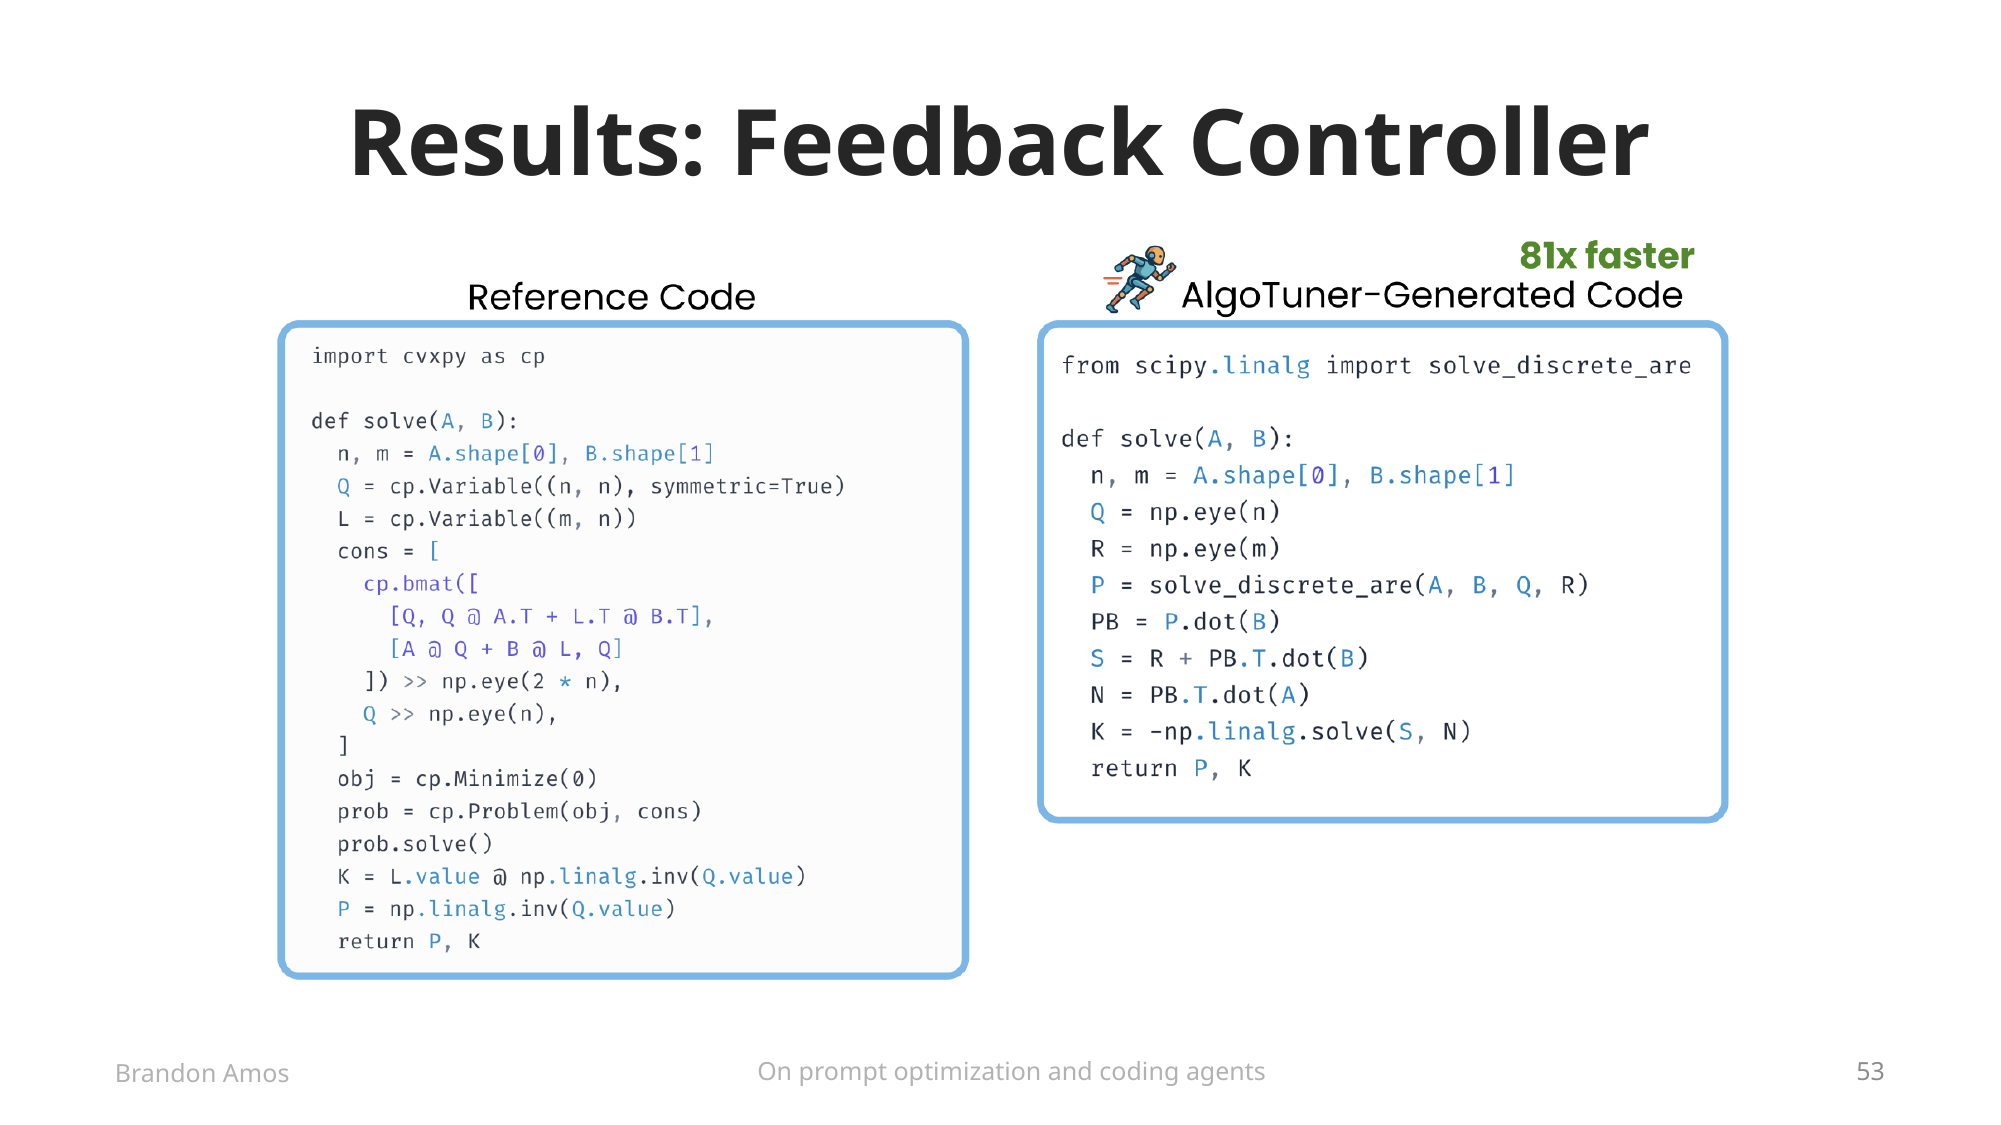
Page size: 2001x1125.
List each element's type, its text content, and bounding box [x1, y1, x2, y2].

slide_number 53 [1434, 1042, 1900, 1103]
slide_number Brandon Amos [99, 1042, 567, 1103]
title Results: Feedback Controller [99, 45, 1900, 233]
footer On prompt optimization and coding agents [590, 1042, 1434, 1103]
picture [262, 232, 1738, 1006]
